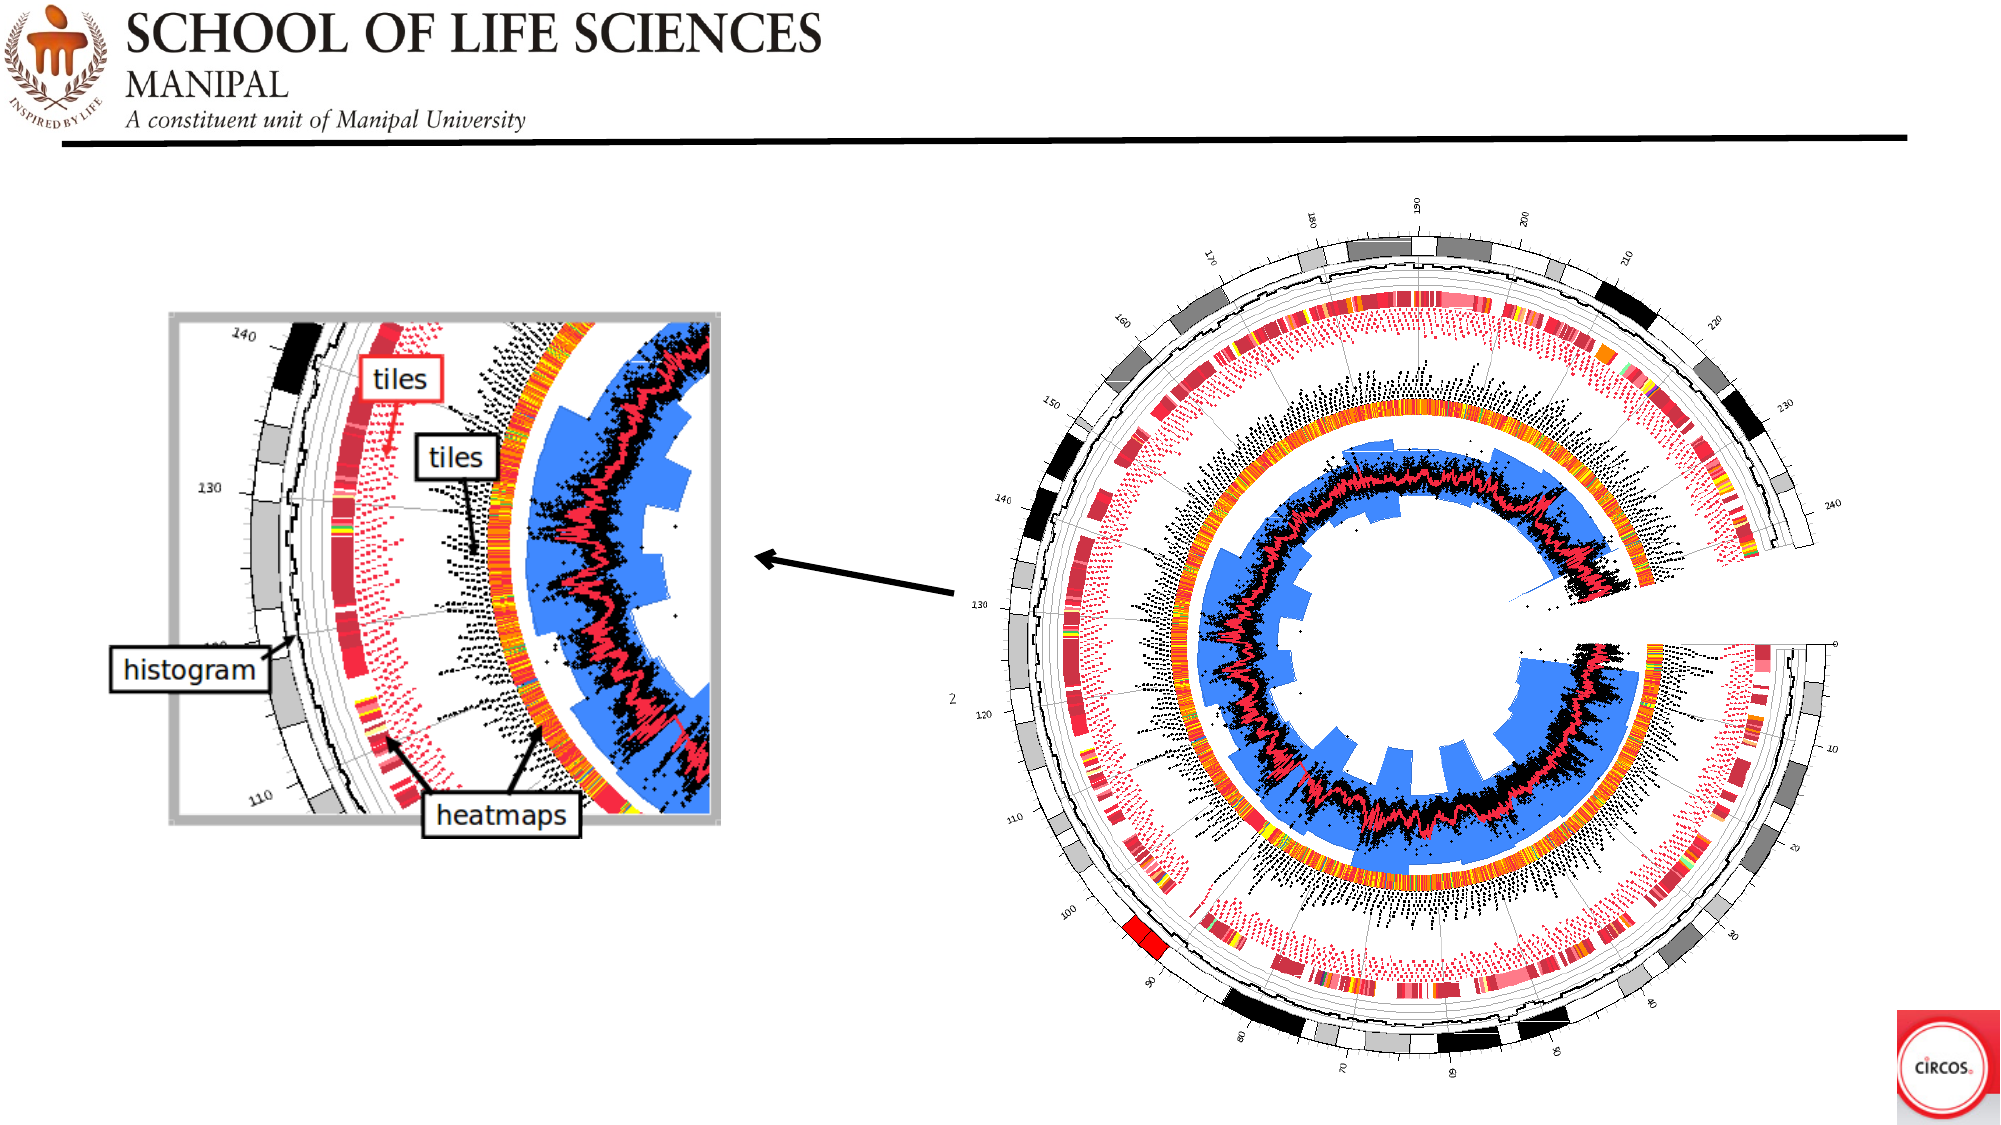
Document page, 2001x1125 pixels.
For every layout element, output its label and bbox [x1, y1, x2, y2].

picture [4, 4, 821, 133]
picture [935, 163, 2000, 1125]
picture [108, 311, 722, 839]
text_box [754, 551, 929, 590]
